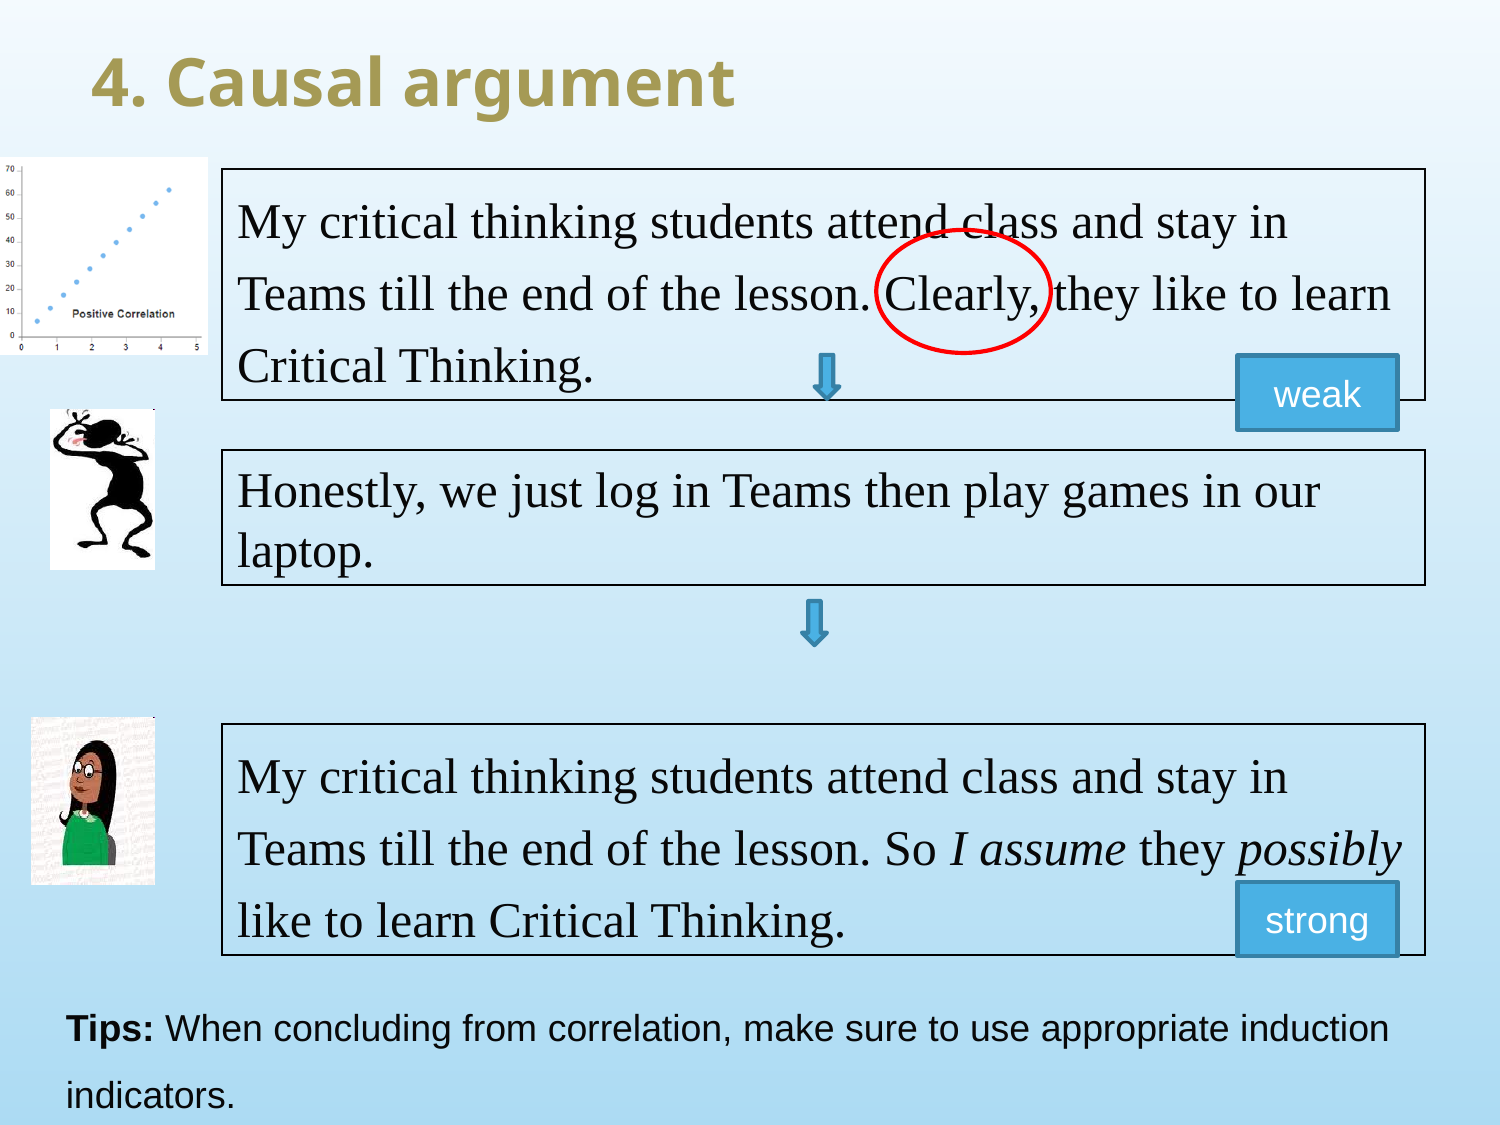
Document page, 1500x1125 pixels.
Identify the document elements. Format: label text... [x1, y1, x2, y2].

text_box strong [1237, 881, 1398, 957]
picture [50, 408, 155, 570]
text_box Tips: When concluding from correlation, make sure to use appropriate induction indicators. [50, 973, 1476, 1124]
text_box [814, 354, 840, 399]
text_box weak [1237, 355, 1398, 430]
text_box My critical thinking students attend class and stay in Teams till the end of the lesson. Clearly, they like to learn Critical Thinking. [222, 168, 1425, 400]
text_box [801, 601, 827, 646]
picture [31, 717, 155, 885]
text_box Honestly, we just log in Teams then play games in our laptop. [222, 449, 1425, 585]
picture [0, 157, 208, 356]
text_box 4. Causal argument [76, 32, 1427, 138]
text_box [874, 227, 1053, 356]
text_box My critical thinking students attend class and stay in Teams till the end of the lesson. So I assume they possibly like to learn Critical Thinking. [222, 723, 1425, 955]
